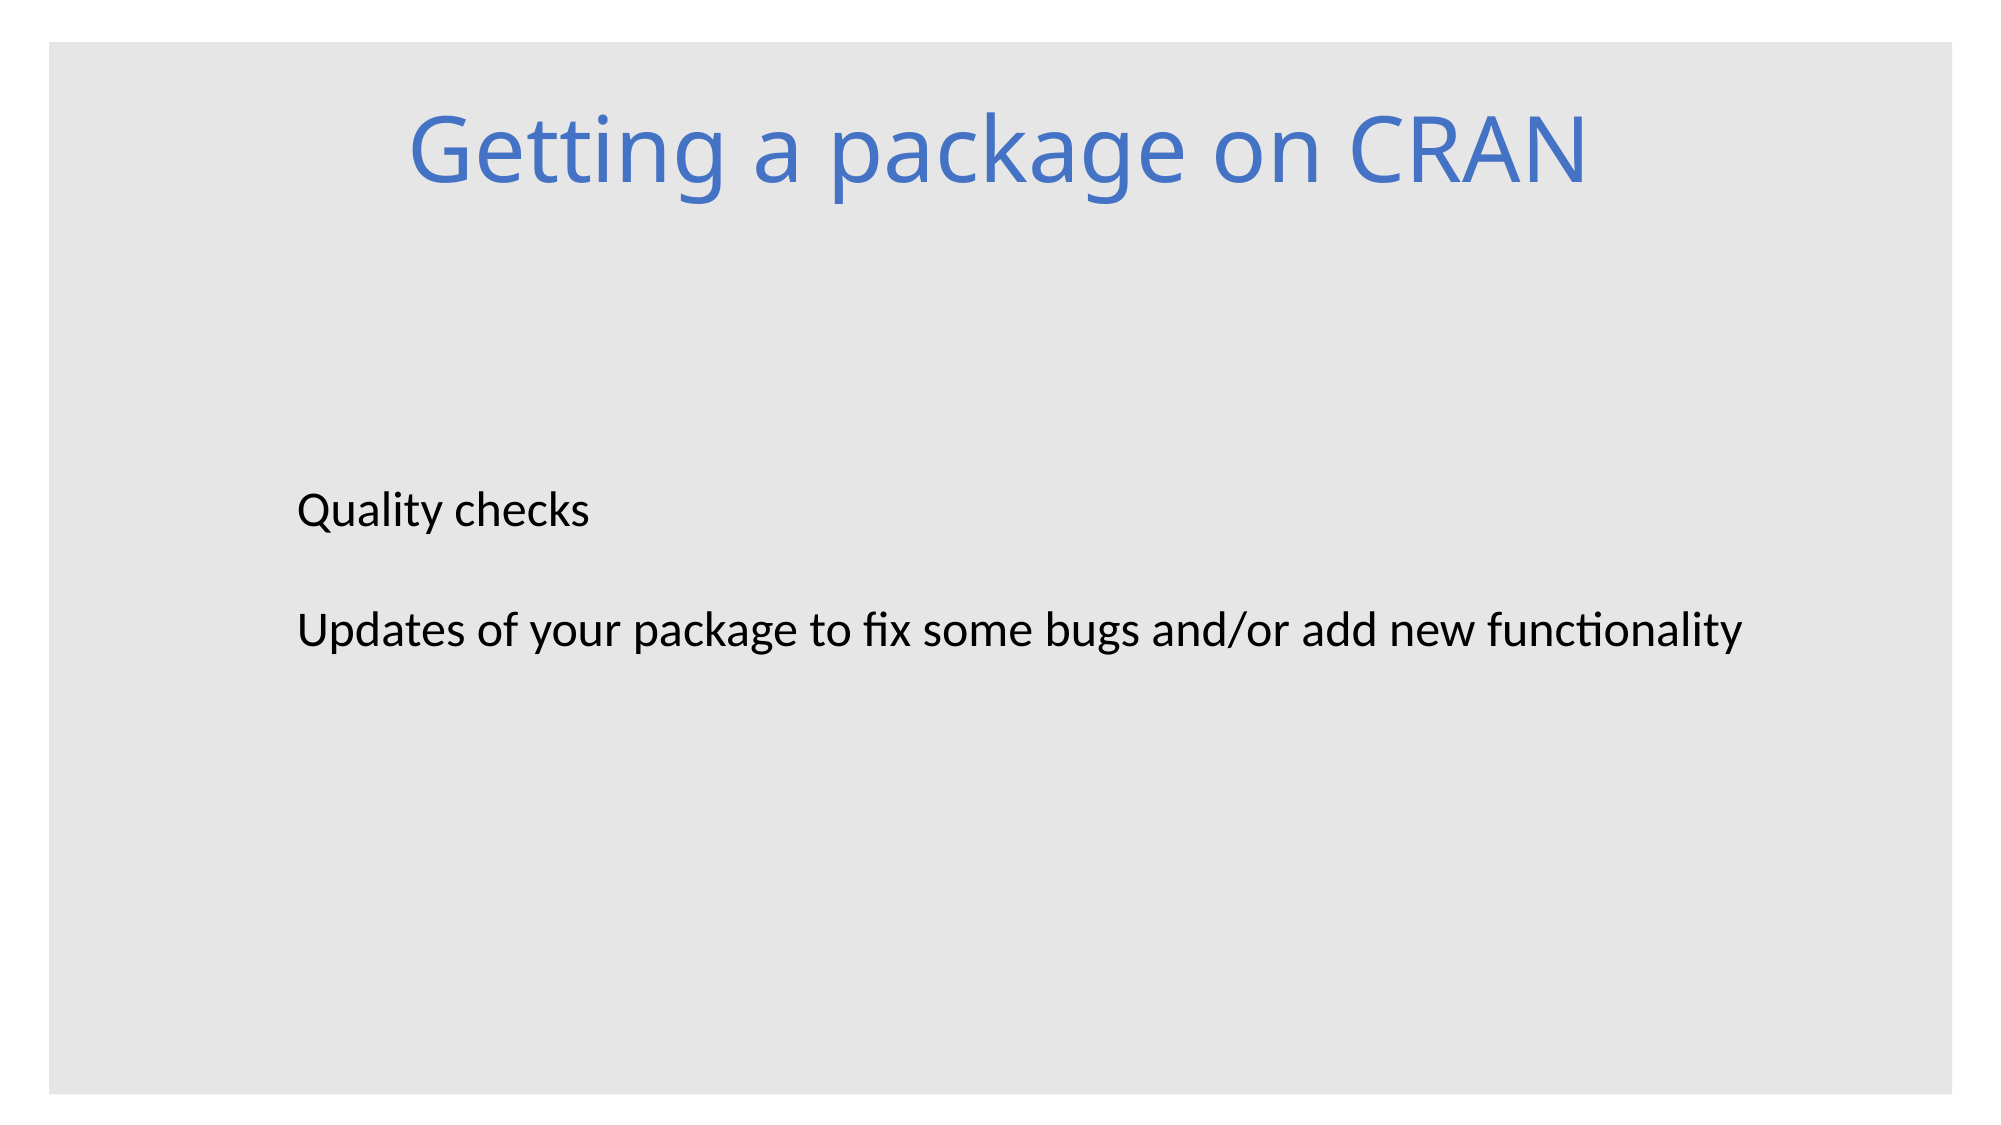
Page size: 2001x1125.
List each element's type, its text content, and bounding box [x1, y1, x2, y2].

title Getting a package on CRAN [137, 44, 1863, 262]
text_box [48, 41, 1953, 1095]
text_box Quality checks Updates of your package to fix some bugs and/or add new functionality [282, 409, 1773, 709]
